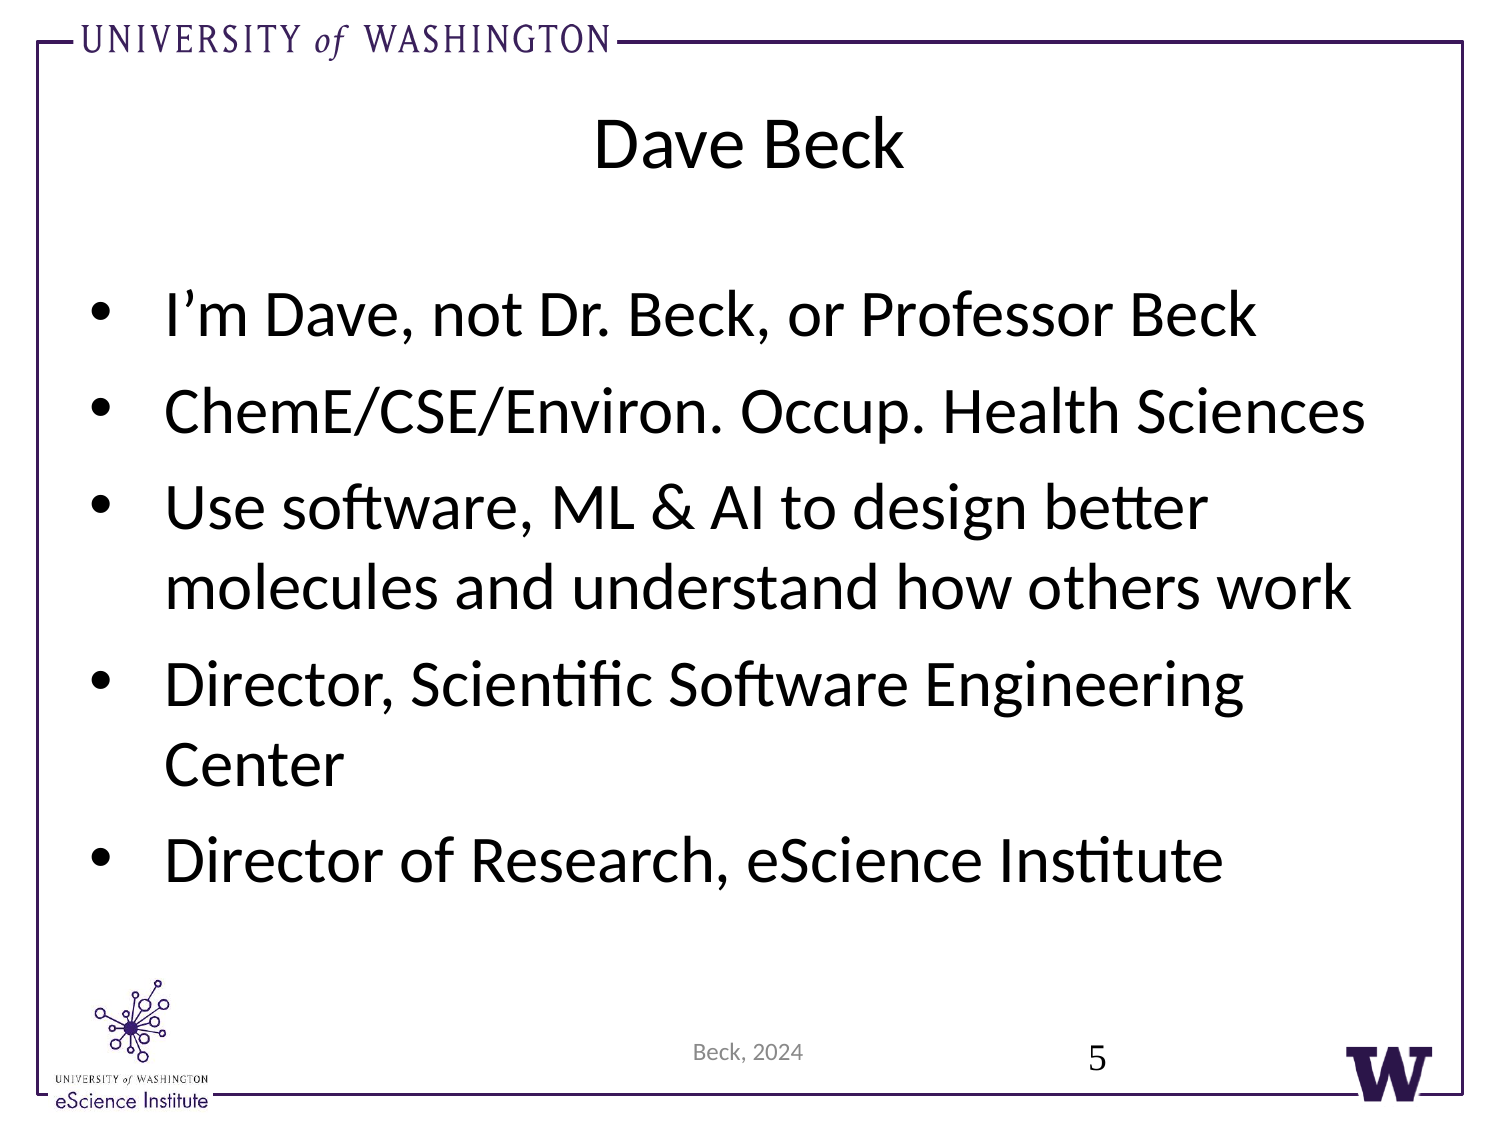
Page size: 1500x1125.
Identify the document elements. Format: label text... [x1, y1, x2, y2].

title Dave Beck [75, 45, 1425, 233]
footer Beck, 2024 [510, 1027, 986, 1088]
list I’m Dave, not Dr. Beck, or Professor Beck ChemE/CSE/Environ. Occup. Health Sciences Use software, ML & AI to design better molecules and understand how others work Director, Scientific Software Engineering Center Director of Research, eScience Institute [75, 262, 1425, 1005]
picture [1339, 1041, 1438, 1107]
picture [48, 978, 213, 1113]
slide_number 5 [1073, 1025, 1300, 1085]
picture [81, 24, 609, 45]
